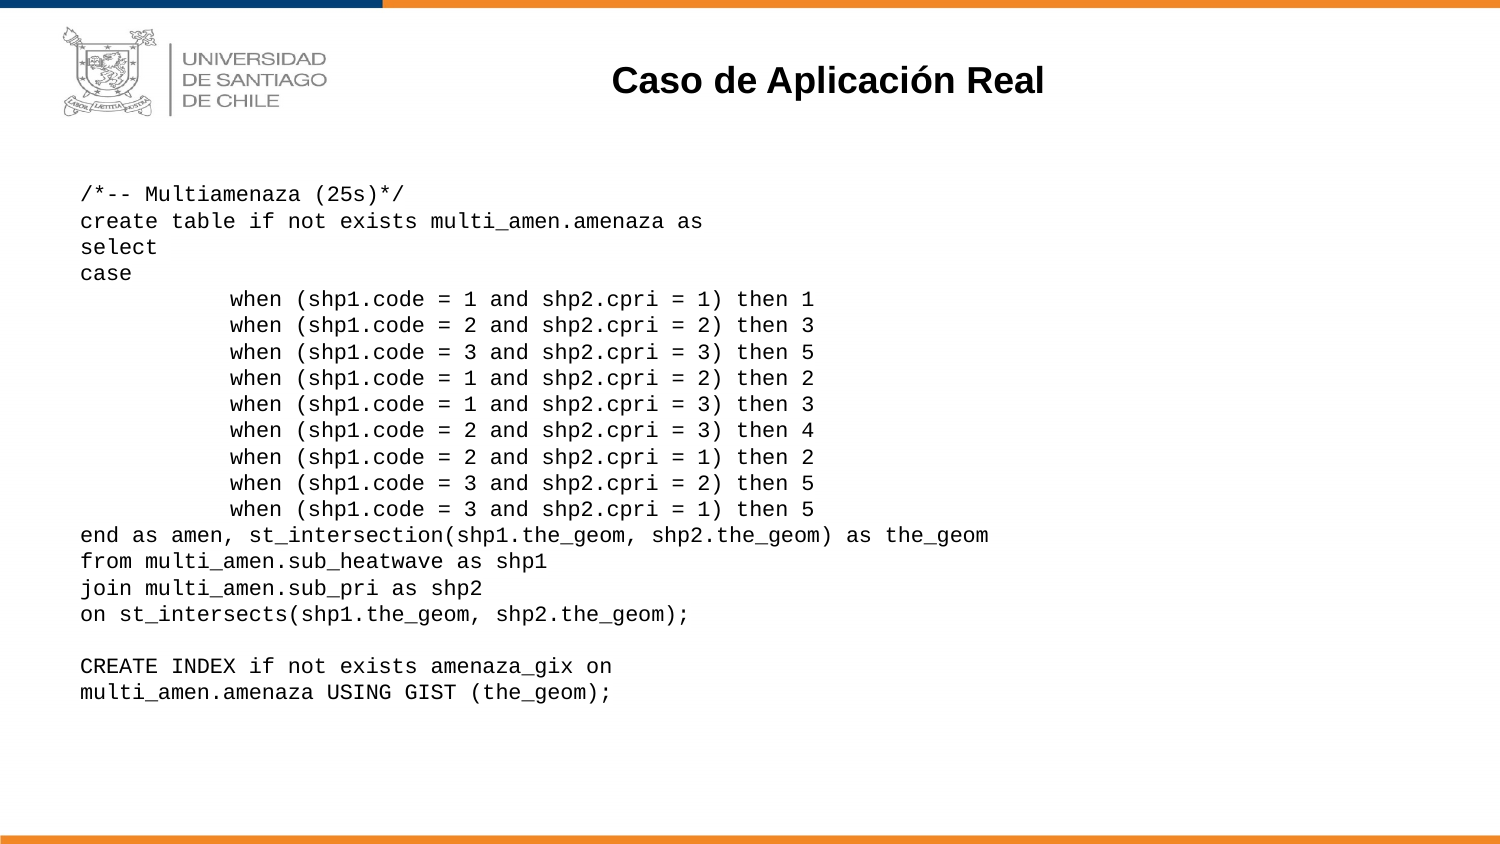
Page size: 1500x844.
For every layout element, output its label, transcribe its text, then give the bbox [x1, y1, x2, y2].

picture [0, 0, 1500, 844]
text_box /*-- Multiamenaza (25s)*/ create table if not exists multi_amen.amenaza as select case when (shp1.code = 1 and shp2.cpri = 1) then 1 when (shp1.code = 2 and shp2.cpri = 2) then 3 when (shp1.code = 3 and shp2.cpri = 3) then 5 when (shp1.code = 1 and shp2.cpri = 2) then 2 when (shp1.code = 1 and shp2.cpri = 3) then 3 when (shp1.code = 2 and shp2.cpri = 3) then 4 when (shp1.code = 2 and shp2.cpri = 1) then 2 when (shp1.code = 3 and shp2.cpri = 2) then 5 when (shp1.code = 3 and shp2.cpri = 1) then 5 end as amen, st_intersection(shp1.the_geom, shp2.the_geom) as the_geom from multi_amen.sub_heatwave as shp1 join multi_amen.sub_pri as shp2 on st_intersects(shp1.the_geom, shp2.the_geom); CREATE INDEX if not exists amenaza_gix on multi_amen.amenaza USING GIST (the_geom); [65, 165, 1435, 720]
text_box Caso de Aplicación Real [491, 40, 1167, 116]
text_box [96, 50, 1377, 117]
